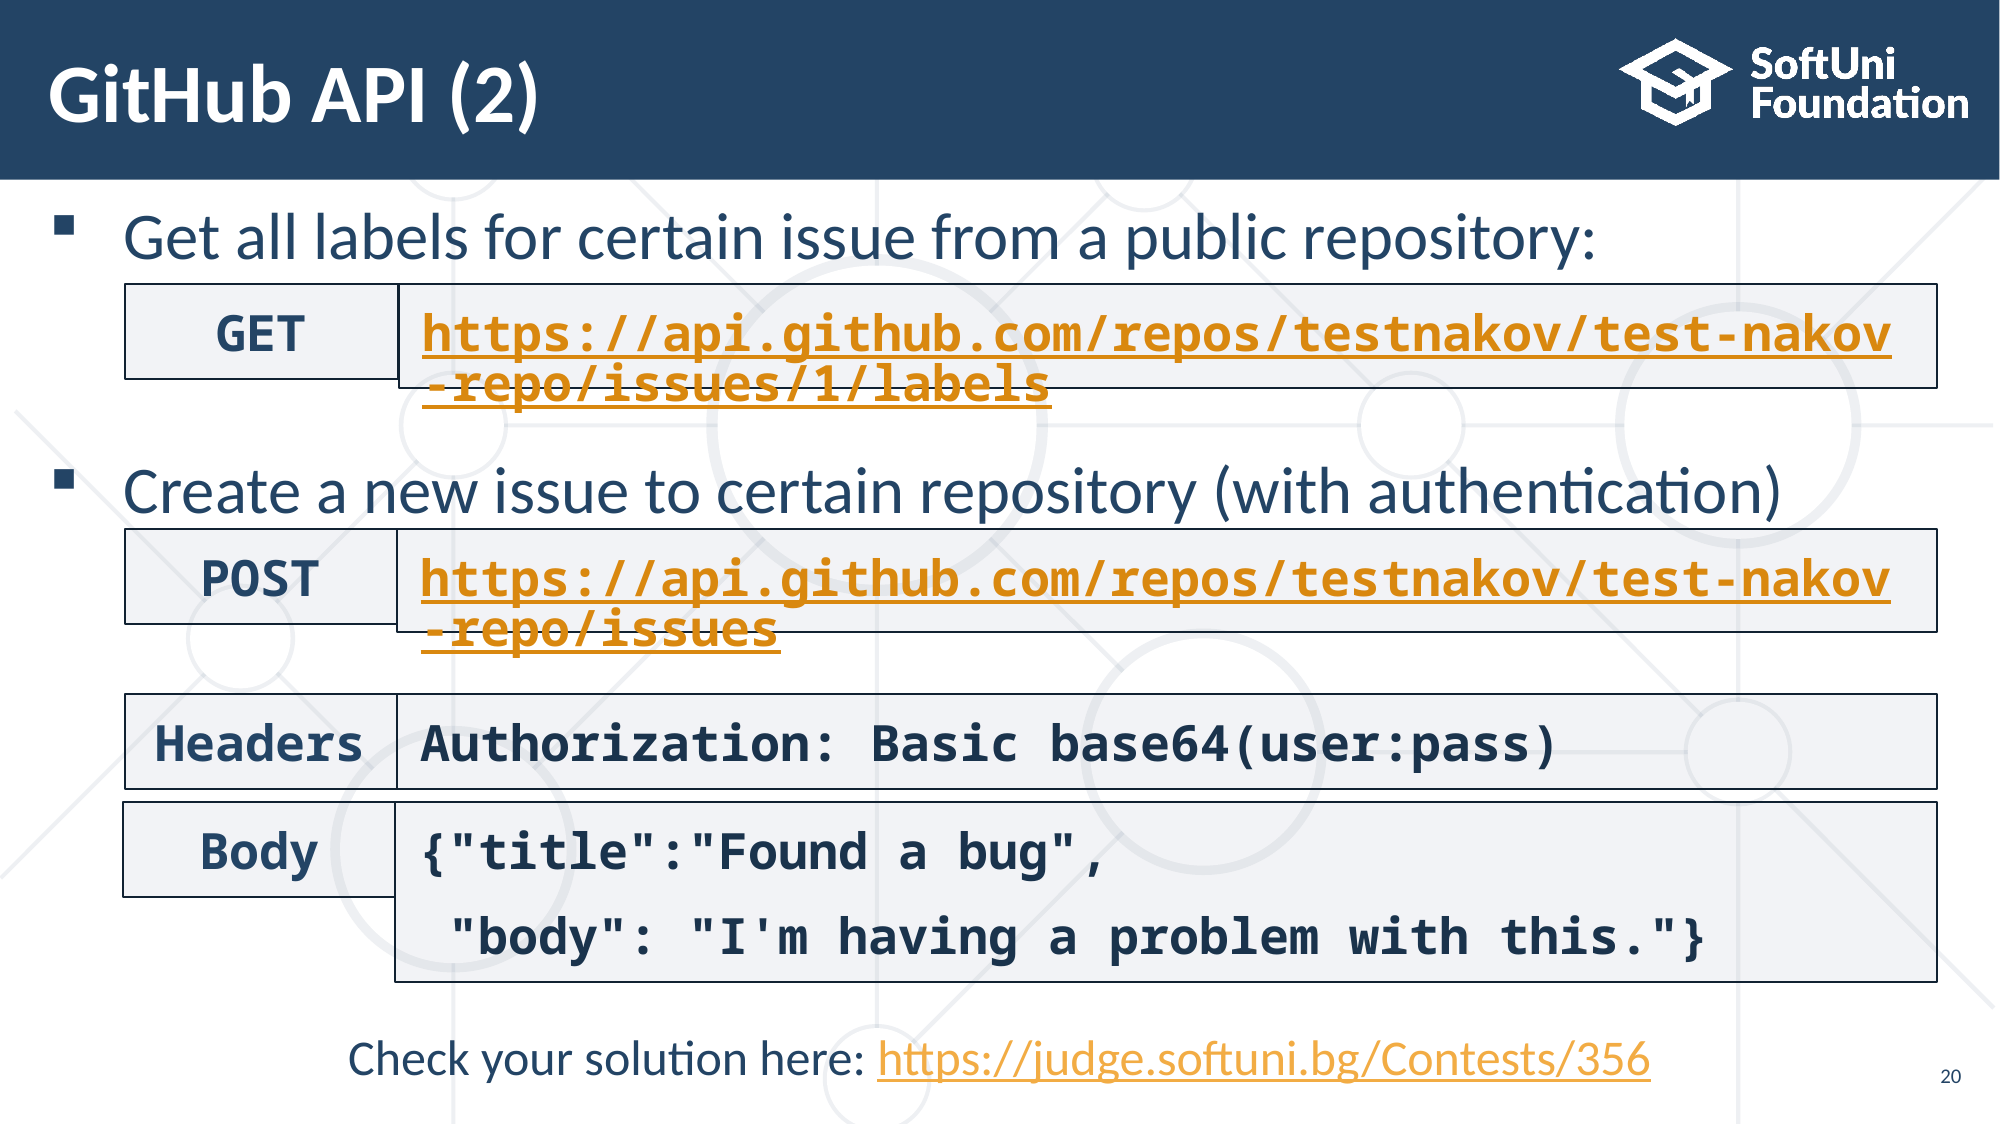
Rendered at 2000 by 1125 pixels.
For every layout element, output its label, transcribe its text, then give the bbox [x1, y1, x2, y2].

slide_number 20 [1896, 1049, 1968, 1101]
text_box Check your solution here: https://judge.softuni.bg/Contests/356 [133, 1017, 1866, 1093]
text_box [122, 528, 1938, 985]
picture [1618, 38, 1968, 126]
list Get all labels for certain issue from a public repository: Create a new issue to certain repository (with authentication) [31, 196, 1970, 1050]
title GitHub API (2) [31, 16, 1591, 162]
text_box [124, 283, 1938, 442]
